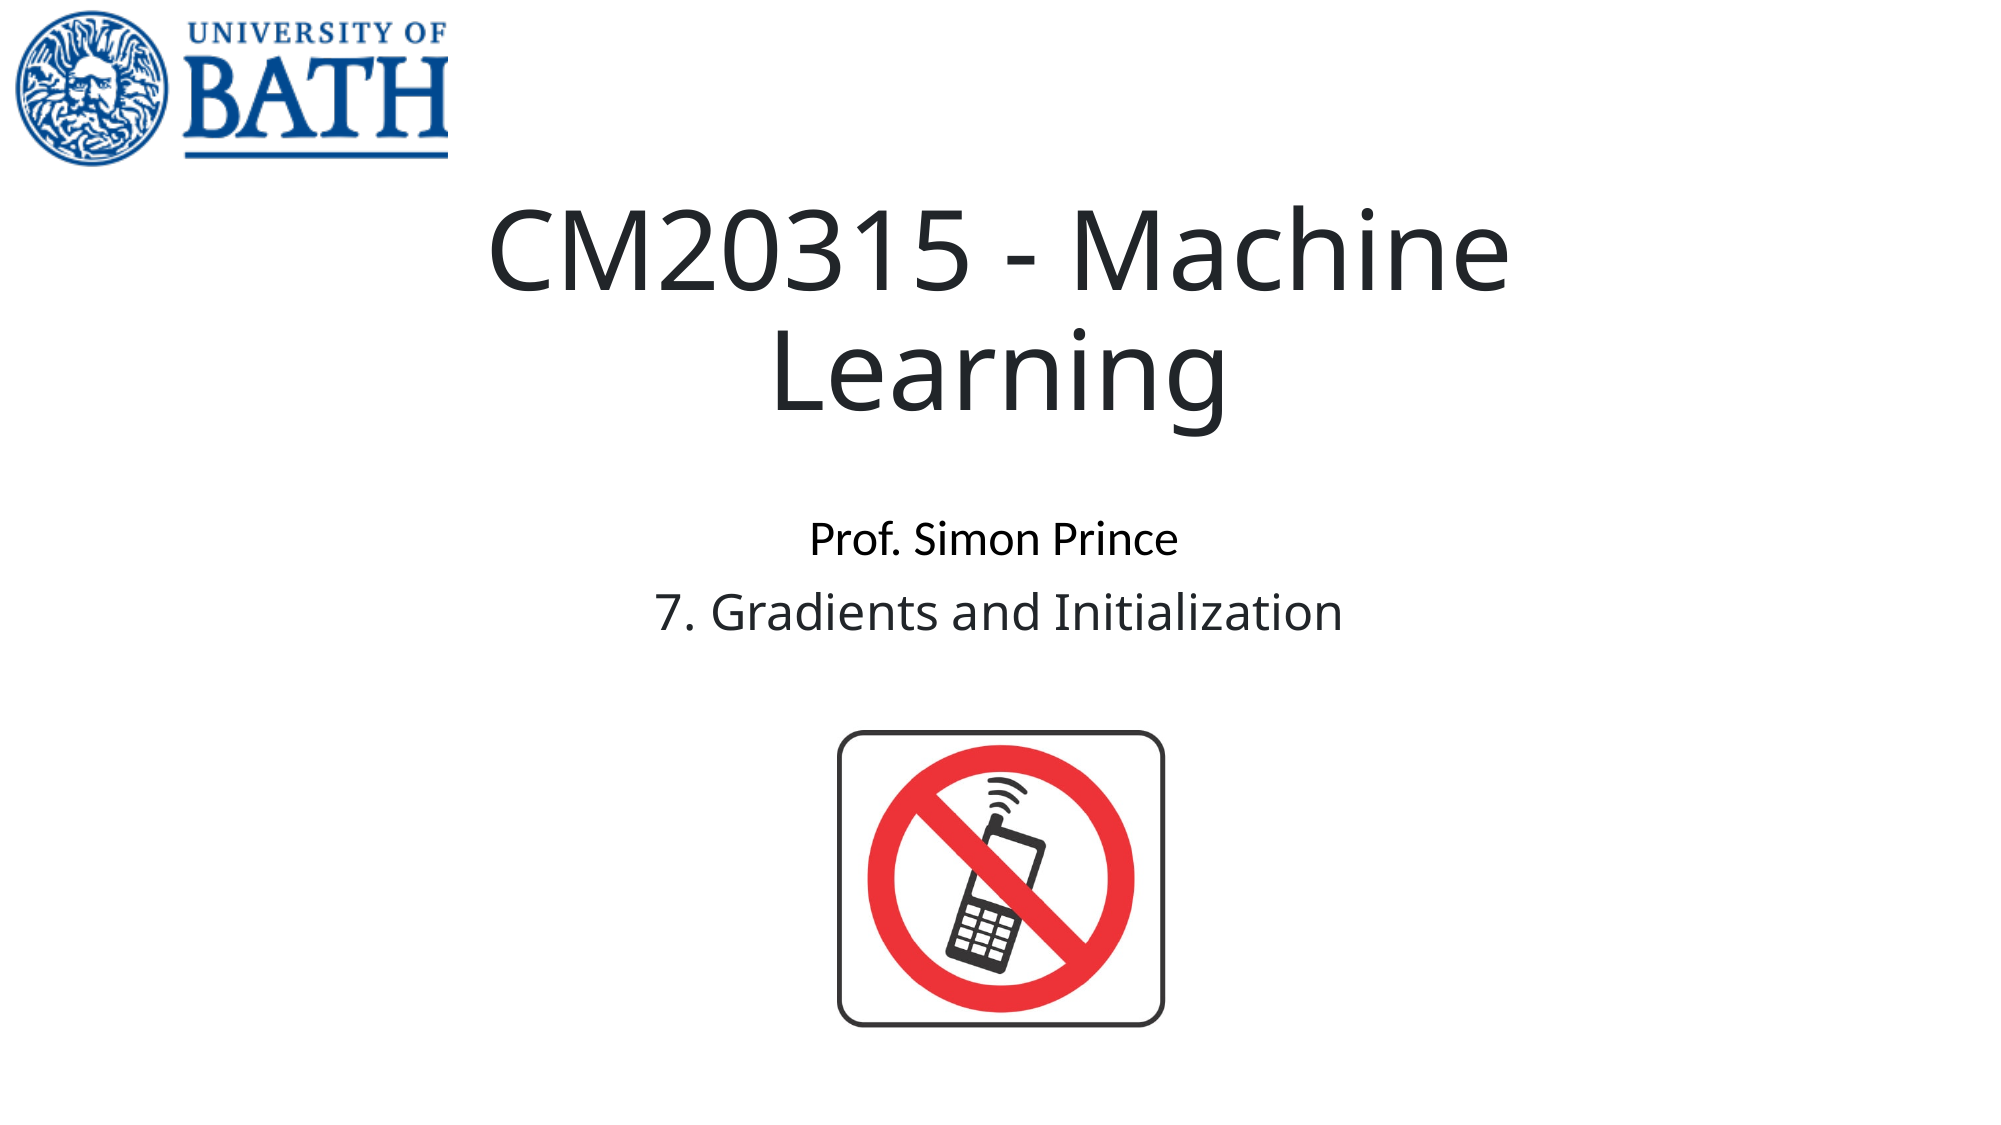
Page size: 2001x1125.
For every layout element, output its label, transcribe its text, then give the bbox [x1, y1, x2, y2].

subtitle Prof. Simon Prince 7. Gradients and Initialization [249, 505, 1750, 735]
title CM20315 - Machine Learning [249, 184, 1750, 505]
picture [645, 726, 1354, 1030]
picture [0, 0, 448, 180]
